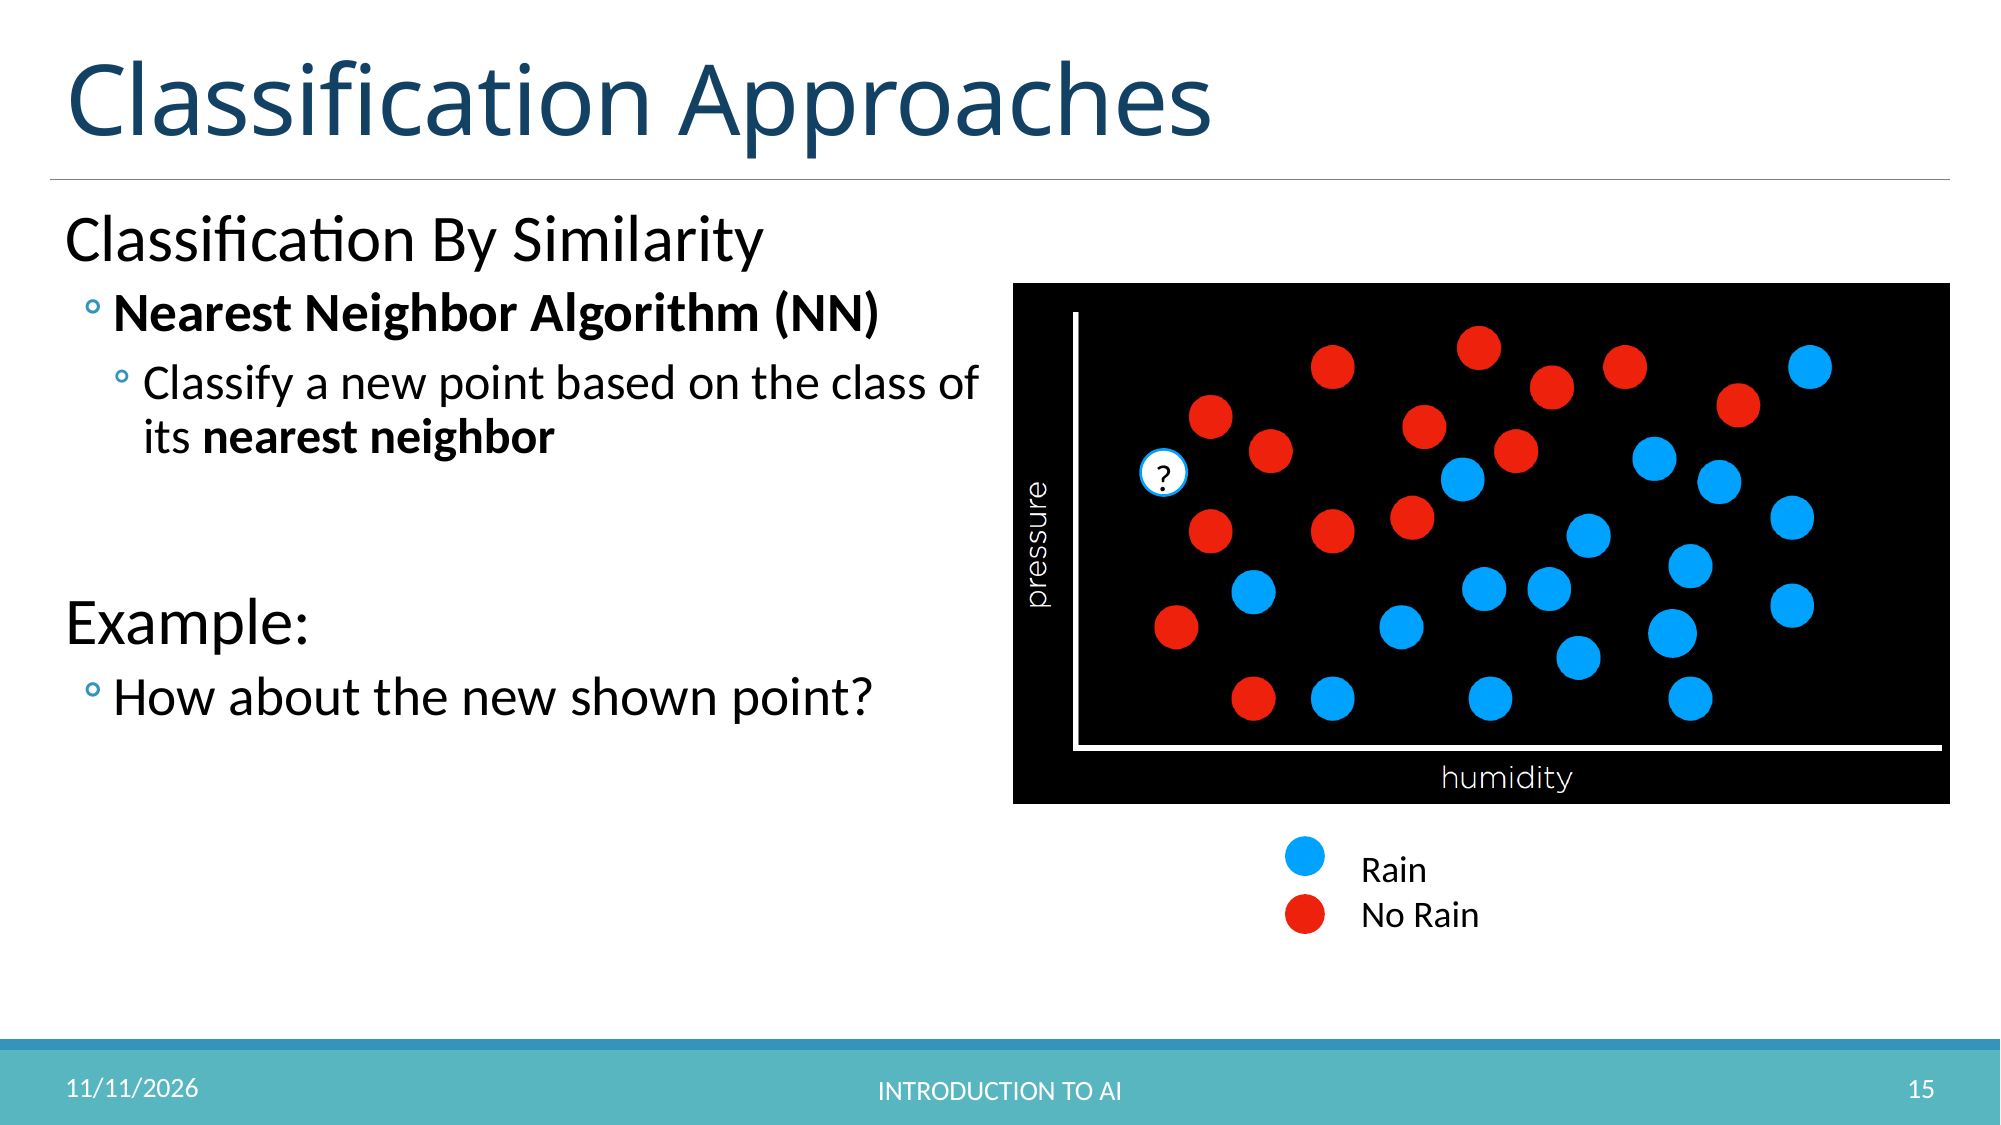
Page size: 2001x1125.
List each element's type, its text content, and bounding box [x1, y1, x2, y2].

title Classification Approaches [50, 47, 1950, 163]
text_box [1139, 446, 1190, 508]
text_box [1285, 894, 1325, 934]
slide_number 15 [1734, 1057, 1950, 1118]
footer Introduction to AI [604, 1059, 1396, 1120]
list Classification By Similarity Nearest Neighbor Algorithm (NN) Classify a new point based on the class of its nearest neighbor Example: How about the new shown point? [50, 195, 984, 1030]
text_box Rain No Rain [1346, 837, 1514, 943]
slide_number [50, 1056, 456, 1117]
text_box [1285, 836, 1325, 877]
picture [1012, 282, 1951, 804]
